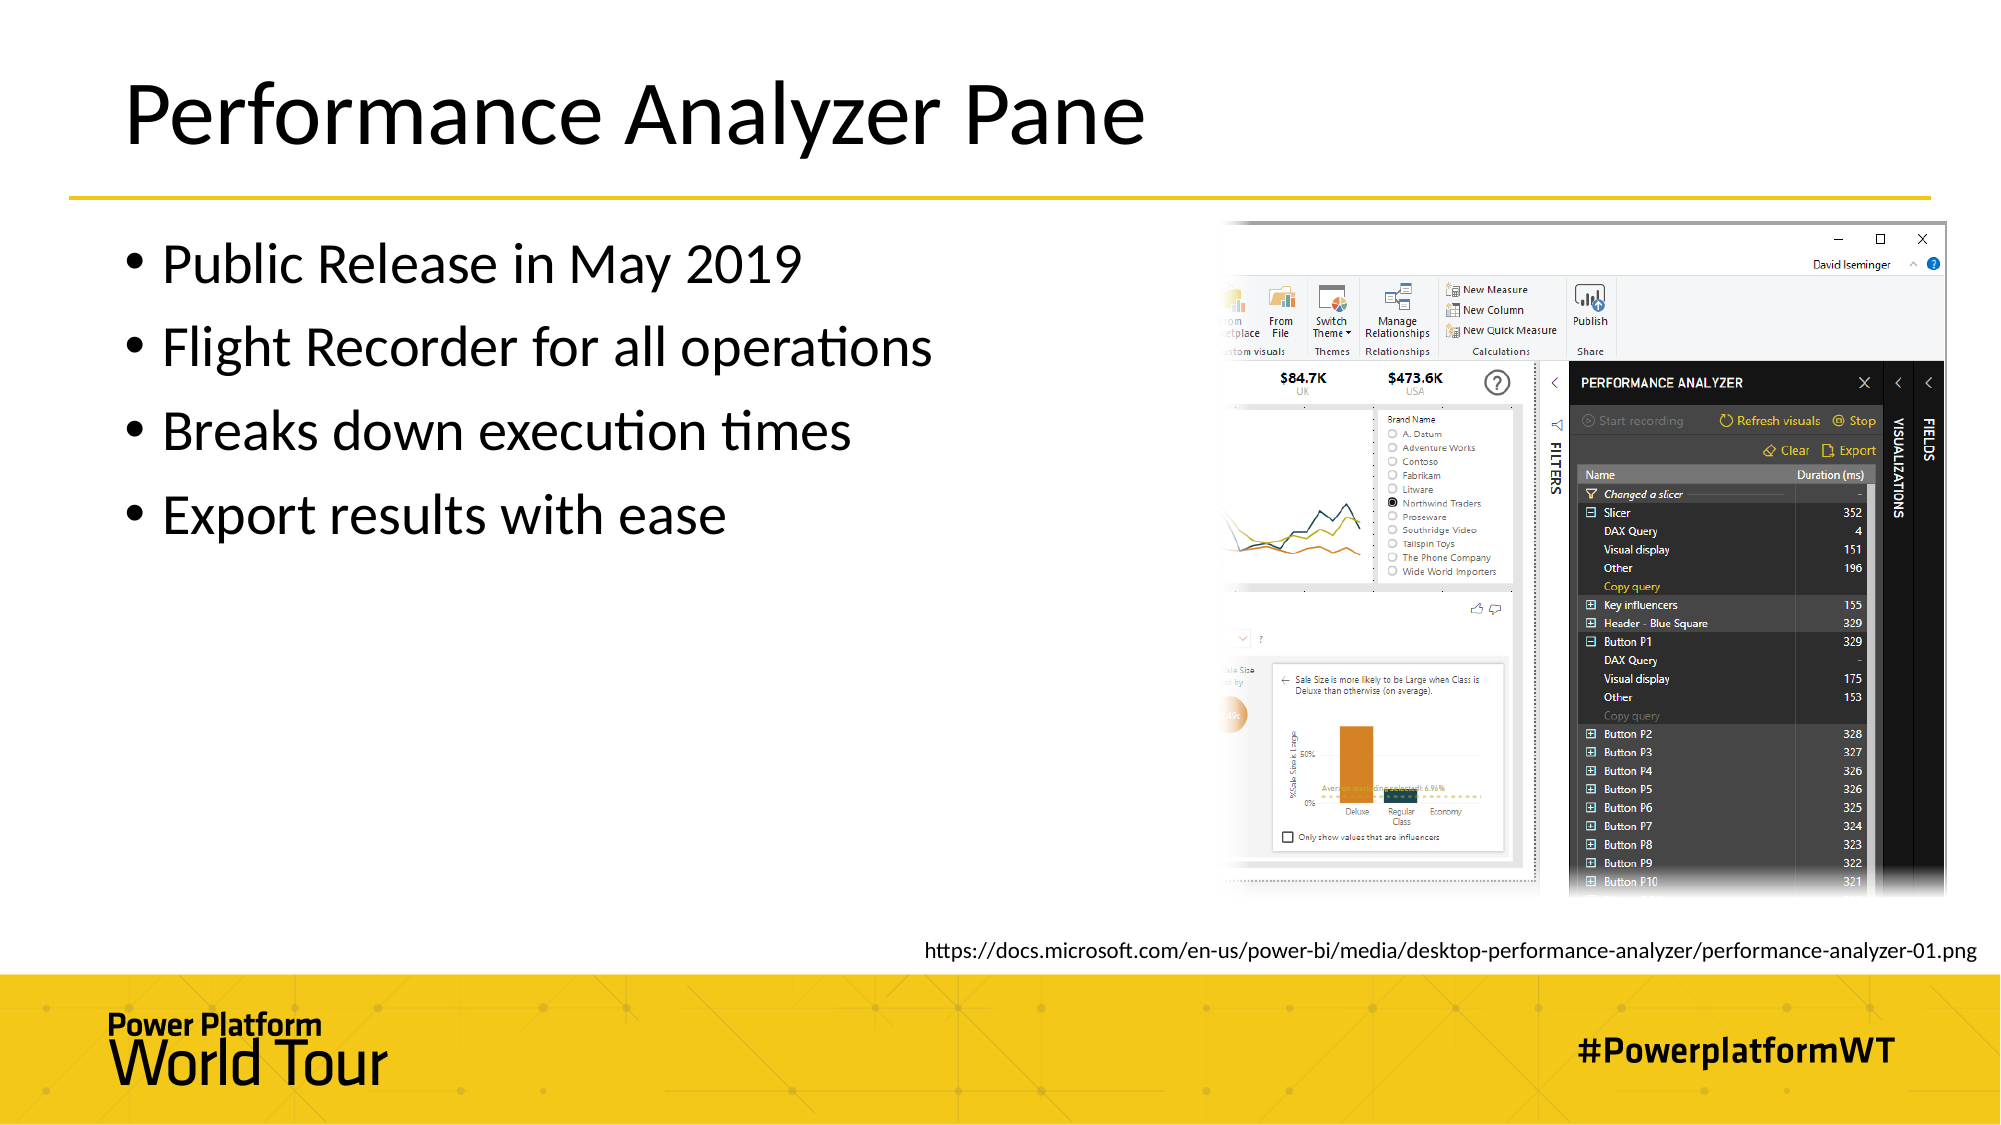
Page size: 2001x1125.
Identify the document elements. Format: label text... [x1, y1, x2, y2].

picture [0, 0, 2001, 1125]
list Public Release in May 2019 Flight Recorder for all operations Breaks down execution times Export results with ease [109, 225, 1893, 950]
text_box https://docs.microsoft.com/en-us/power-bi/media/desktop-performance-analyzer/performance-analyzer-01.png [909, 928, 1994, 971]
title Performance Analyzer Pane [109, 32, 1893, 199]
